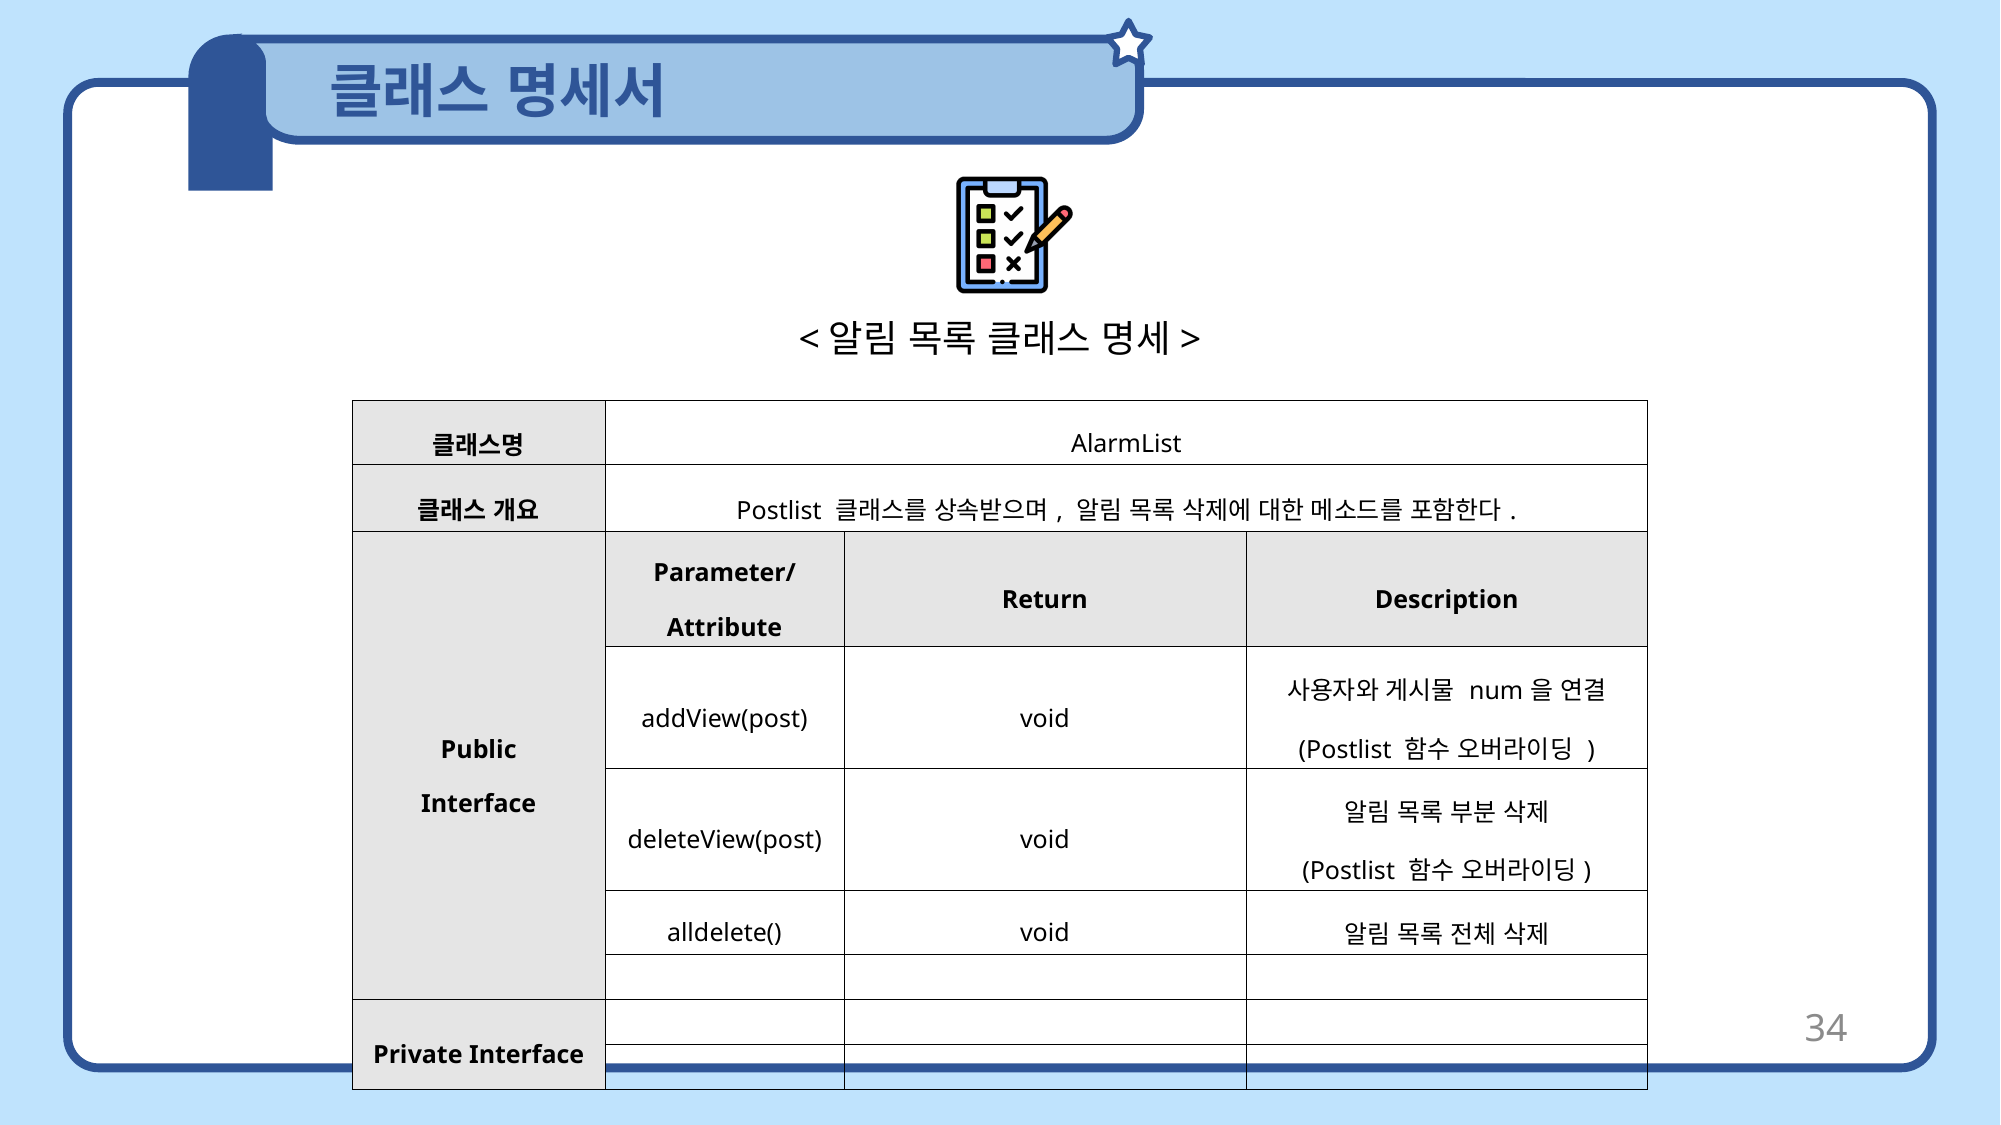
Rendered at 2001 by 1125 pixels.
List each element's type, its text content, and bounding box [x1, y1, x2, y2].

text_box [66, 81, 1934, 1069]
table_cell 클래스 개요 [353, 465, 605, 531]
table_cell [845, 1000, 1246, 1044]
table_cell Description [1247, 532, 1647, 646]
table_cell [1247, 955, 1647, 999]
table_cell 알림 목록 부분 삭제 (Postlist 함수 오버라이딩) [1247, 769, 1647, 890]
table_cell [1247, 1000, 1412, 1044]
table_cell [845, 1045, 1246, 1089]
slide_number 34 [1412, 1000, 1863, 1060]
table_cell [606, 1045, 844, 1089]
table_cell [1247, 1045, 1647, 1089]
table_header 클래스명 [353, 401, 605, 464]
table_cell 알림 목록 전체 삭제 [1247, 891, 1647, 954]
table_cell [606, 955, 844, 999]
table_cell void [845, 769, 1246, 890]
table_cell Private Interface [353, 1000, 605, 1089]
table_cell addView(post) [606, 647, 844, 768]
table_cell Postlist 클래스를 상속받으며, 알림 목록 삭제에 대한 메소드를 포함한다. [606, 465, 1647, 531]
table_cell deleteView(post) [606, 769, 844, 890]
table_cell Public Interface [353, 532, 605, 999]
table_cell void [845, 647, 1246, 768]
text_box [1106, 19, 1151, 66]
text_box [191, 37, 270, 188]
table_cell void [845, 891, 1246, 954]
table_header AlarmList [606, 401, 1647, 464]
table_cell Return [845, 532, 1246, 646]
table_cell alldelete() [606, 891, 844, 954]
text_box 클래스 명세서 [238, 37, 1141, 142]
picture [951, 173, 1076, 299]
table_cell Parameter/ Attribute [606, 532, 844, 646]
table_cell 사용자와 게시물 num을 연결 (Postlist 함수 오버라이딩 ) [1247, 647, 1647, 768]
text_box <알림 목록 클래스 명세> [751, 307, 1249, 368]
table_cell [606, 1000, 844, 1044]
table_cell [845, 955, 1246, 999]
